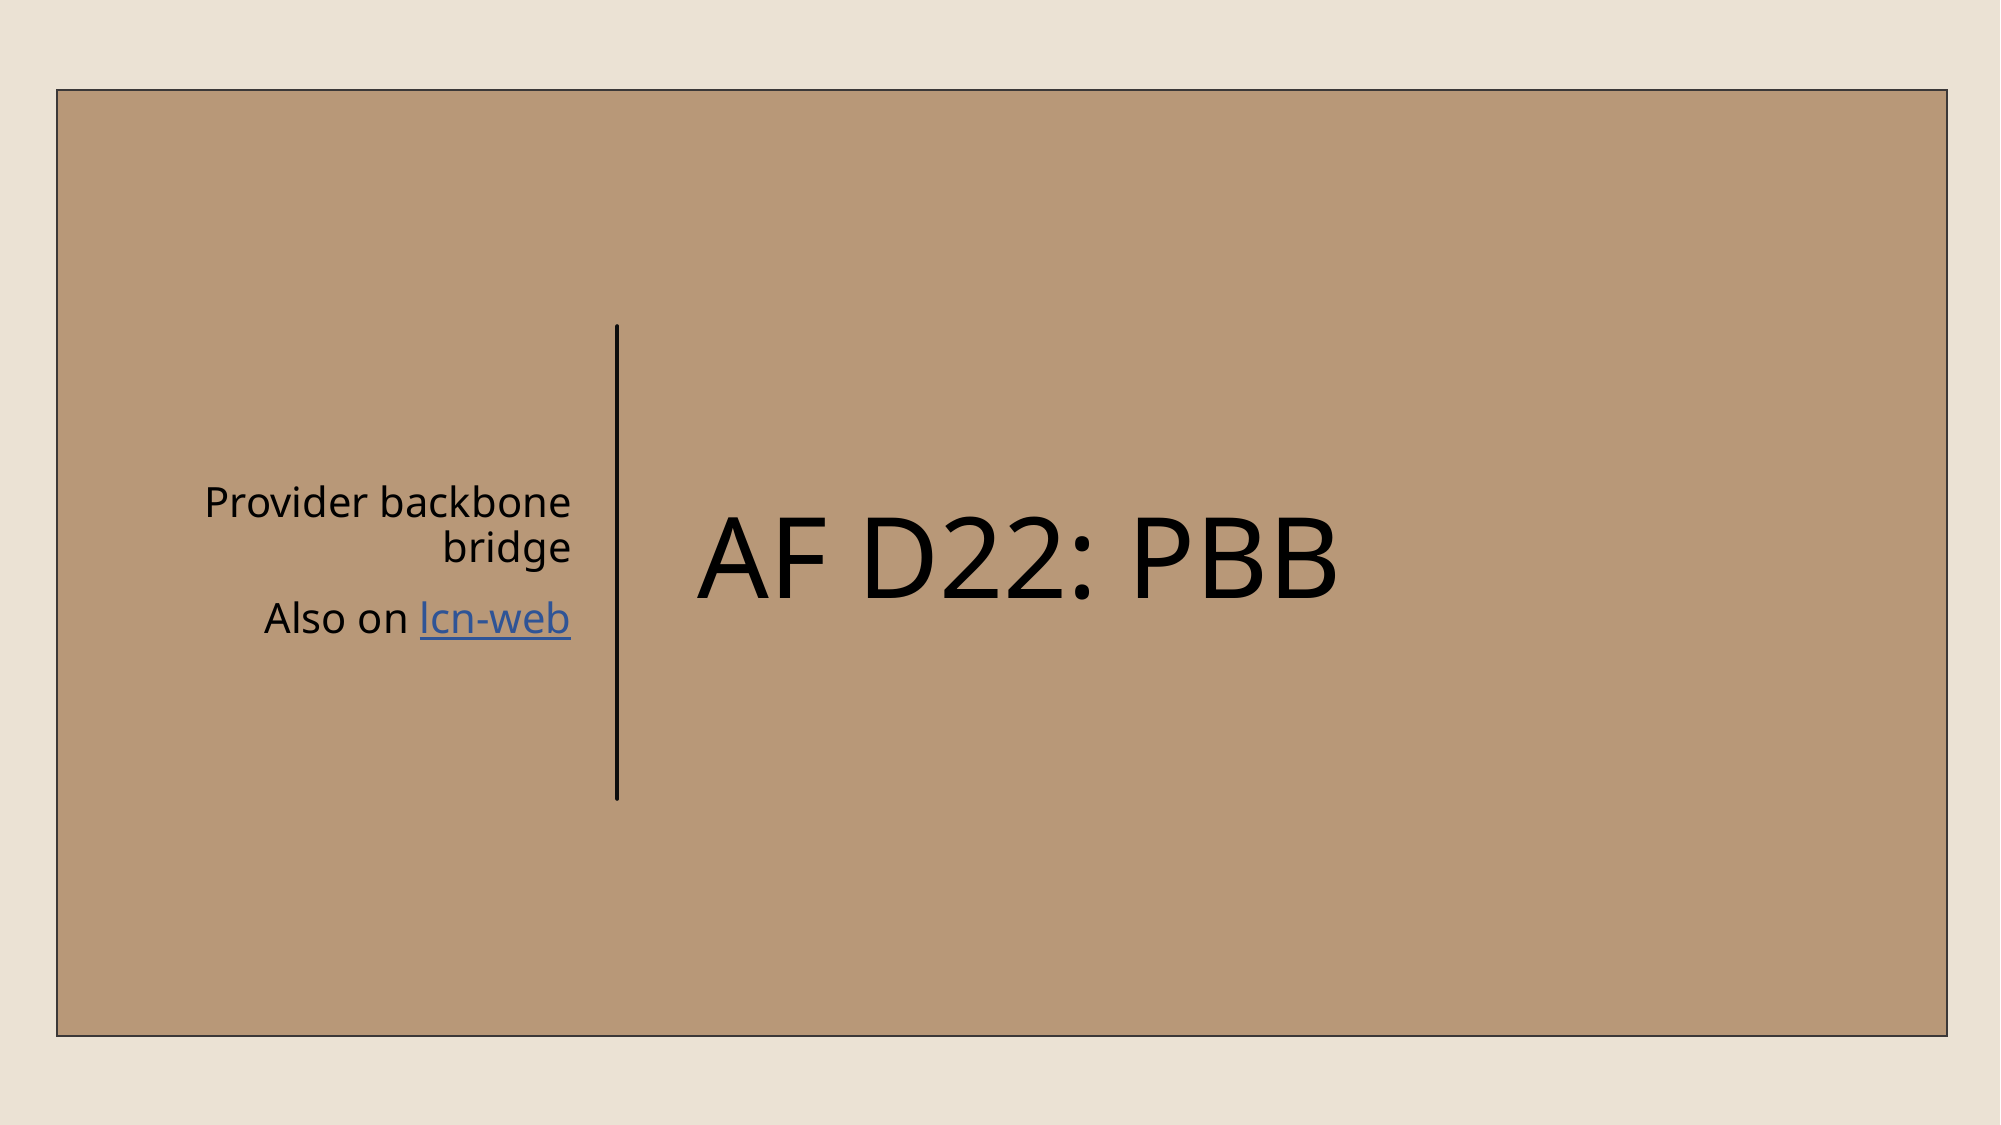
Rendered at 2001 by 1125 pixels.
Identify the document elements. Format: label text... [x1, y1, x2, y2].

title AF D22: PBB [645, 208, 1910, 917]
list Provider backbone bridge Also on lcn-web [90, 208, 587, 917]
